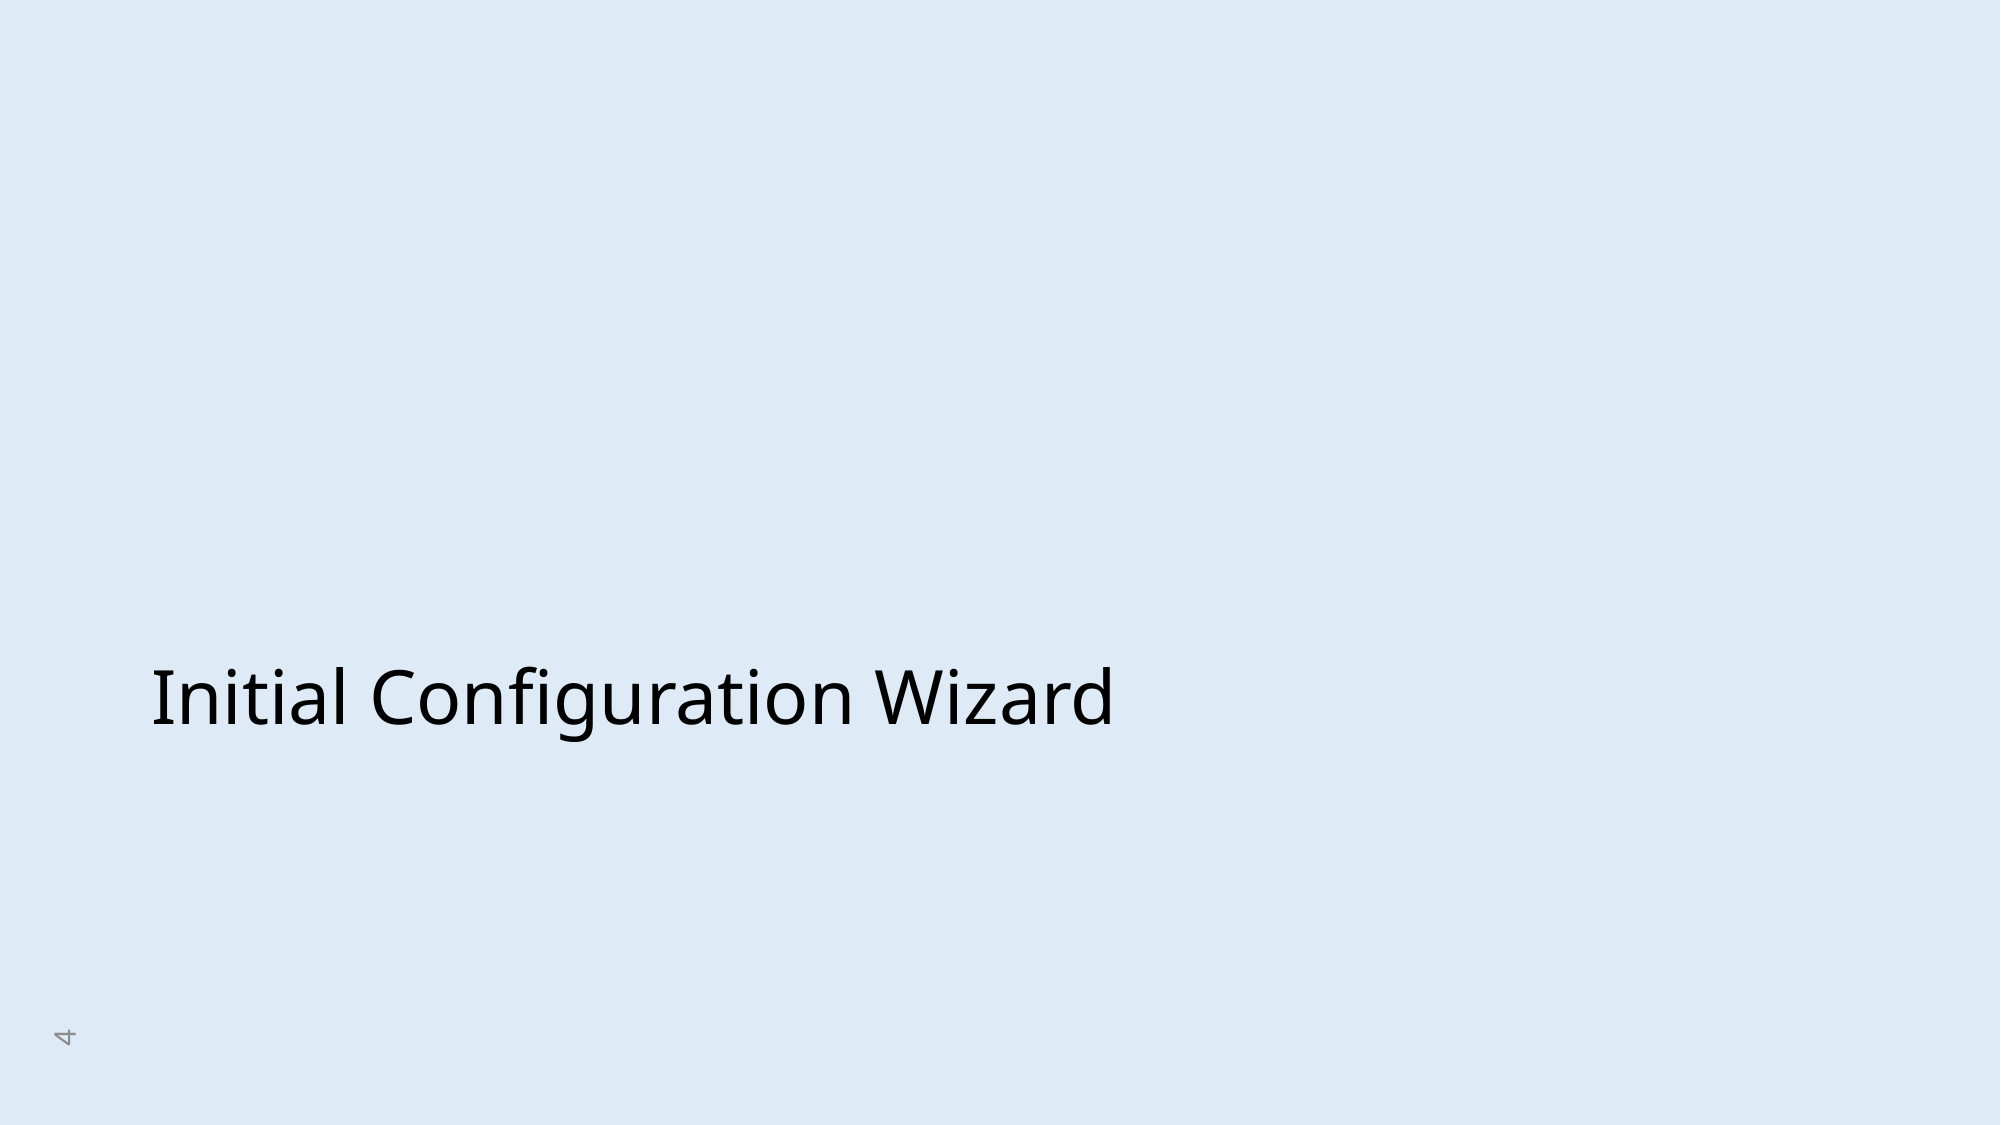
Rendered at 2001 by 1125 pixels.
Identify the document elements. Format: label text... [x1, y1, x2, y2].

slide_number 4 [32, 969, 93, 1108]
title Initial Configuration Wizard [136, 280, 1862, 749]
